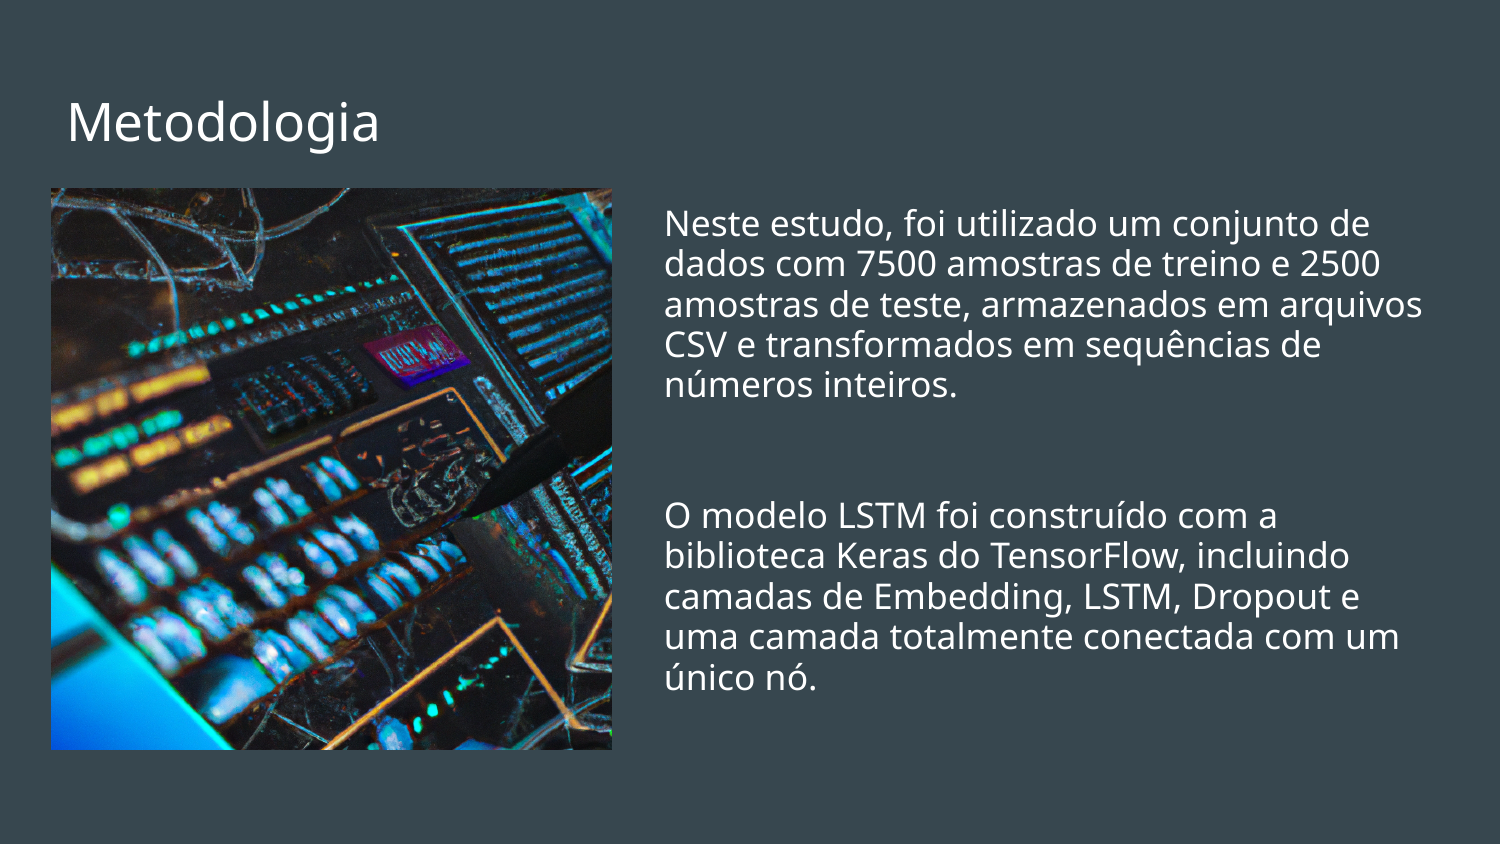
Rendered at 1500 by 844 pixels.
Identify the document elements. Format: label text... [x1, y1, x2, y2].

picture [50, 188, 612, 750]
title Metodologia [51, 72, 1449, 167]
picture [50, 680, 185, 750]
list Neste estudo, foi utilizado um conjunto de dados com 7500 amostras de treino e 2500 amostras de teste, armazenados em arquivos CSV e transformados em sequências de números inteiros. O modelo LSTM foi construído com a biblioteca Keras do TensorFlow, incluindo camadas de Embedding, LSTM, Dropout e uma camada totalmente conectada com um único nó. [648, 189, 1449, 750]
